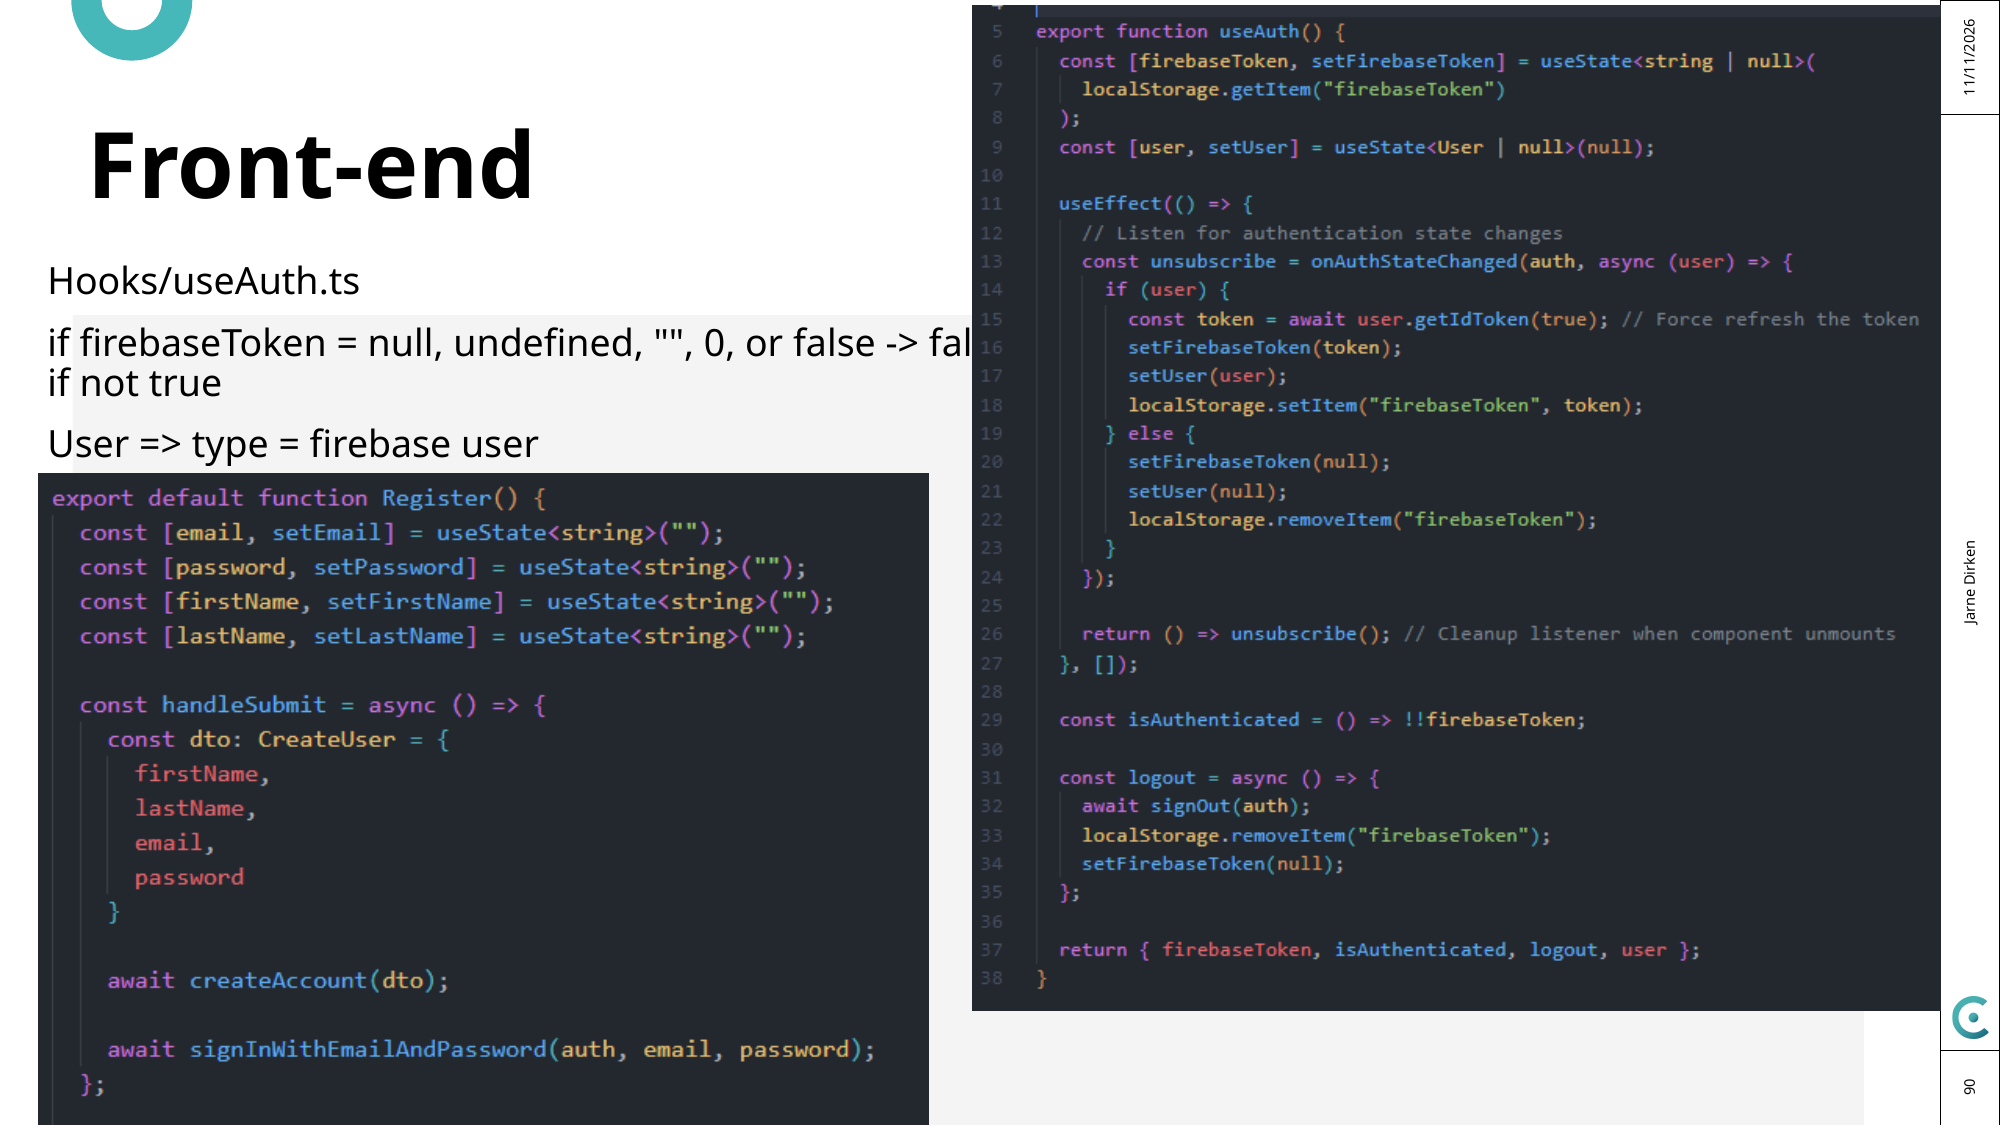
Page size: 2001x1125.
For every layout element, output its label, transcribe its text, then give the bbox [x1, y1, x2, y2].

picture [38, 473, 929, 1125]
list Hooks/useAuth.ts if firebaseToken = null, undefined, "", 0, or false -> false if not true User => type = firebase user [0, 215, 972, 950]
title Front-end [72, 59, 972, 278]
slide_number 90 [1940, 1050, 2000, 1125]
picture [972, 5, 1941, 1011]
footer Jarne Dirken [1940, 114, 2000, 1050]
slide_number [1940, 0, 2000, 114]
